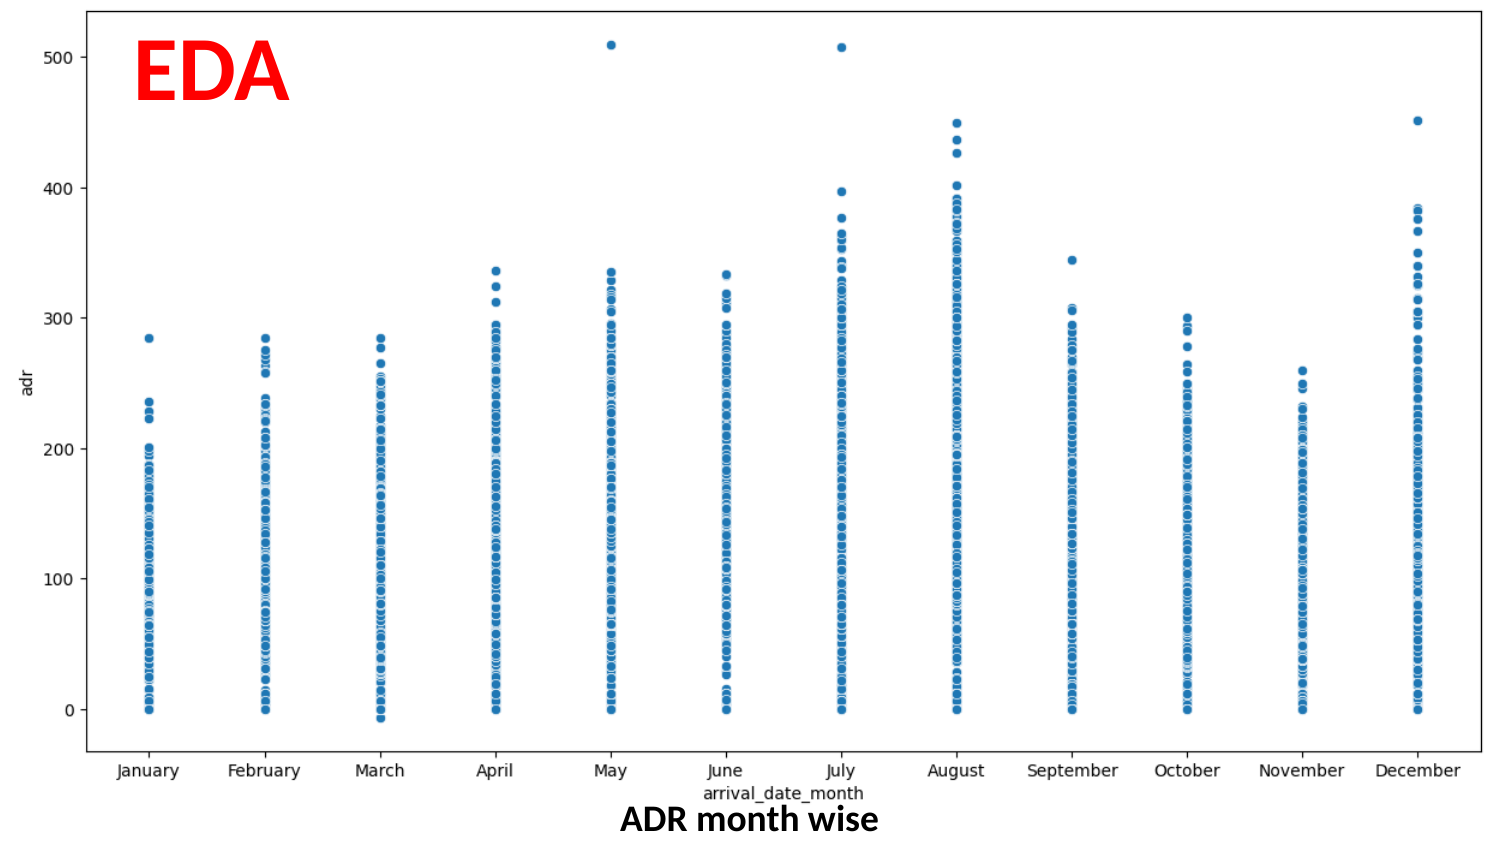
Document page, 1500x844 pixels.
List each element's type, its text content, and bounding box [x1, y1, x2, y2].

picture [7, 0, 1493, 815]
text_box ADR month wise [605, 815, 895, 844]
